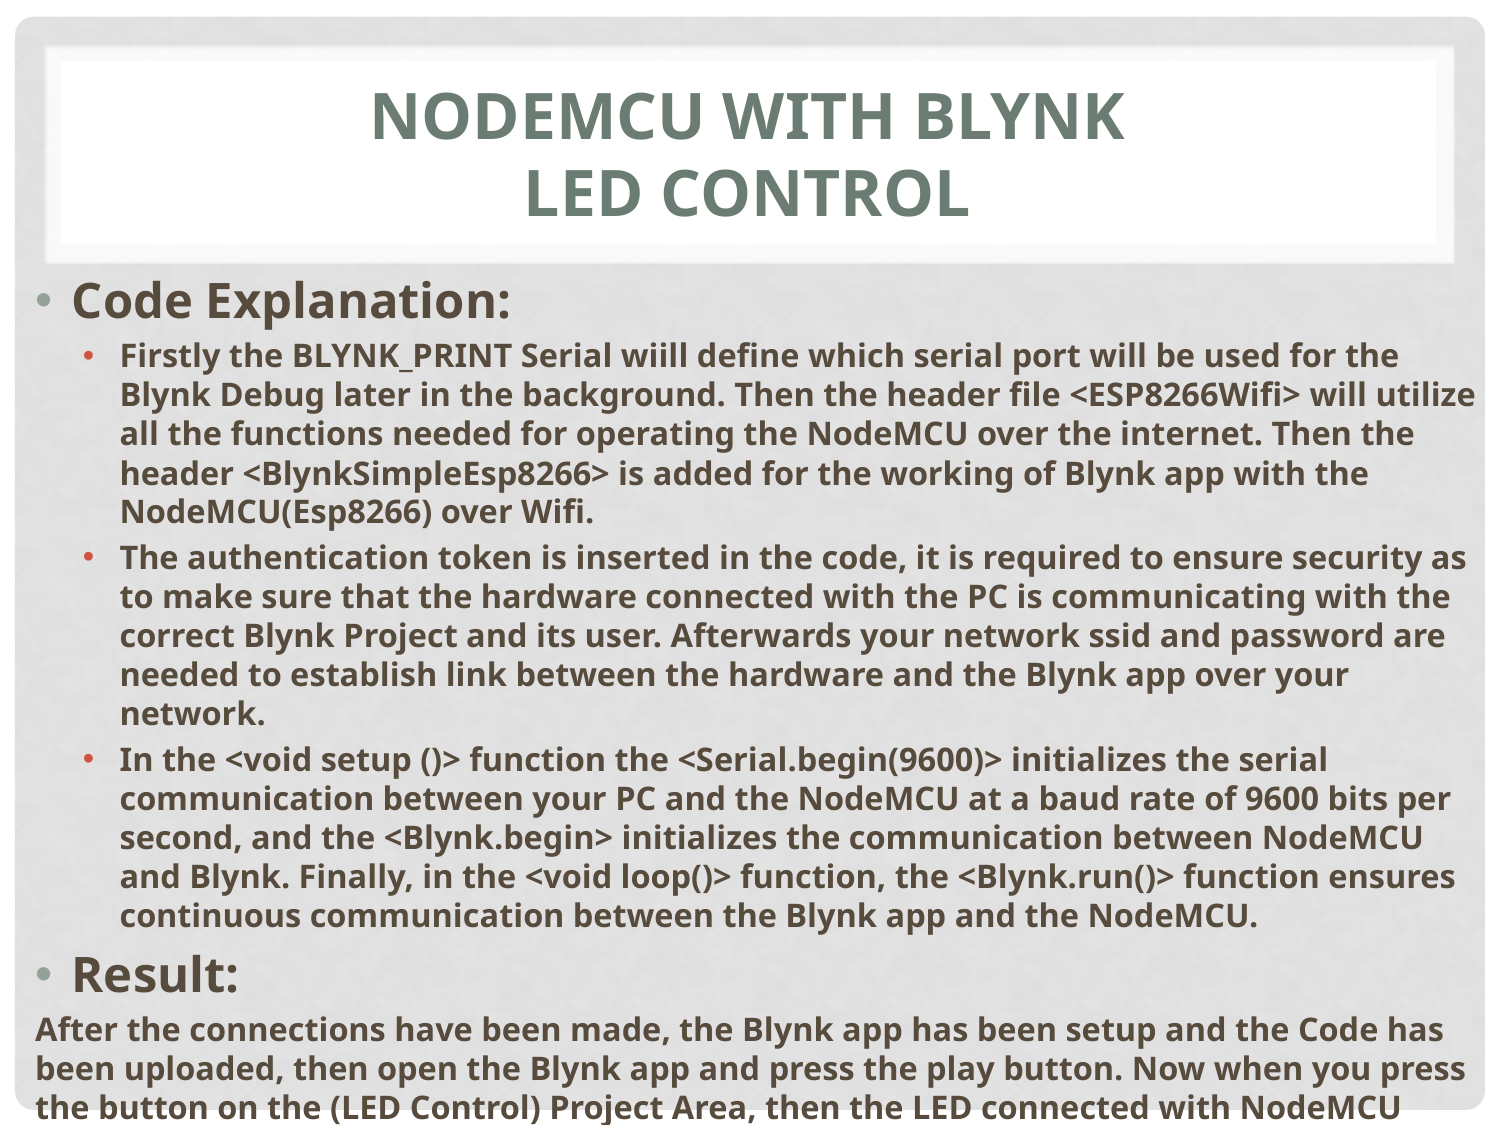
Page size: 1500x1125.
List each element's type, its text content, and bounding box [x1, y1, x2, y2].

list Code Explanation: Firstly the BLYNK_PRINT Serial wiill define which serial port will be used for the Blynk Debug later in the background. Then the header file <ESP8266Wifi> will utilize all the functions needed for operating the NodeMCU over the internet. Then the header <BlynkSimpleEsp8266> is added for the working of Blynk app with the NodeMCU(Esp8266) over Wifi. The authentication token is inserted in the code, it is required to ensure security as to make sure that the hardware connected with the PC is communicating with the correct Blynk Project and its user. Afterwards your network ssid and password are needed to establish link between the hardware and the Blynk app over your network. In the <void setup ()> function the <Serial.begin(9600)> initializes the serial communication between your PC and the NodeMCU at a baud rate of 9600 bits per second, and the <Blynk.begin> initializes the communication between NodeMCU and Blynk. Finally, in the <void loop()> function, the <Blynk.run()> function ensures continuous communication between the Blynk app and the NodeMCU. Result: After the connections have been made, the Blynk app has been setup and the Code has been uploaded, then open the Blynk app and press the play button. Now when you press the button on the (LED Control) Project Area, then the LED connected with NodeMCU should turn on and when you press it again, the LED should turn off. [1, 262, 1500, 1125]
title NodeMCU with blynk LED Control [69, 66, 1425, 238]
